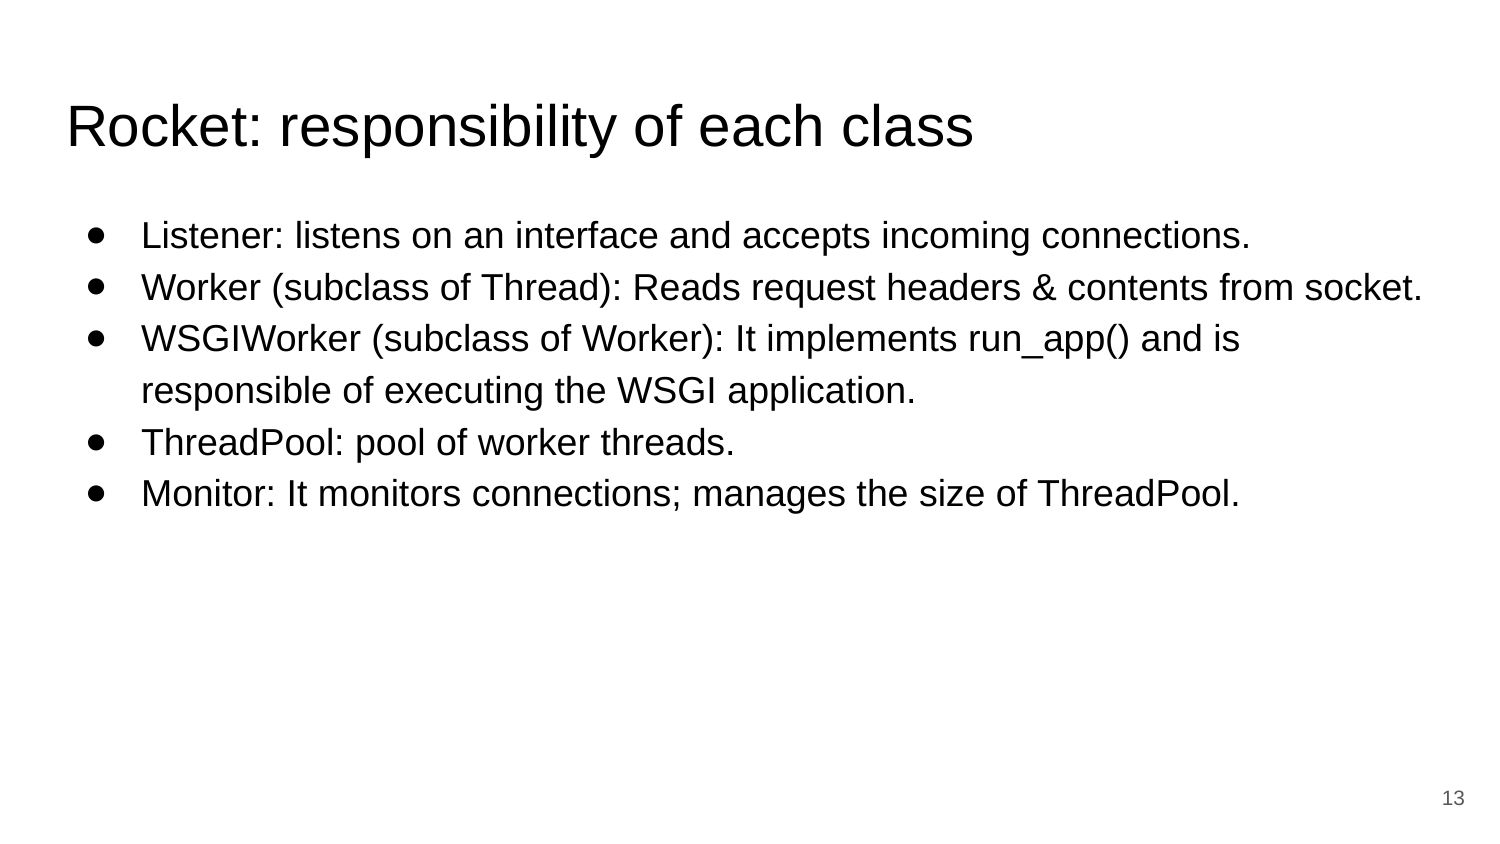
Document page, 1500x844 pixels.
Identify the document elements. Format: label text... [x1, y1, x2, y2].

slide_number ‹#› [1389, 764, 1480, 830]
list Listener: listens on an interface and accepts incoming connections. Worker (subclass of Thread): Reads request headers & contents from socket. WSGIWorker (subclass of Worker): It implements run_app() and is responsible of executing the WSGI application. ThreadPool: pool of worker threads. Monitor: It monitors connections; manages the size of ThreadPool. [51, 189, 1449, 750]
title Rocket: responsibility of each class [51, 72, 1449, 167]
